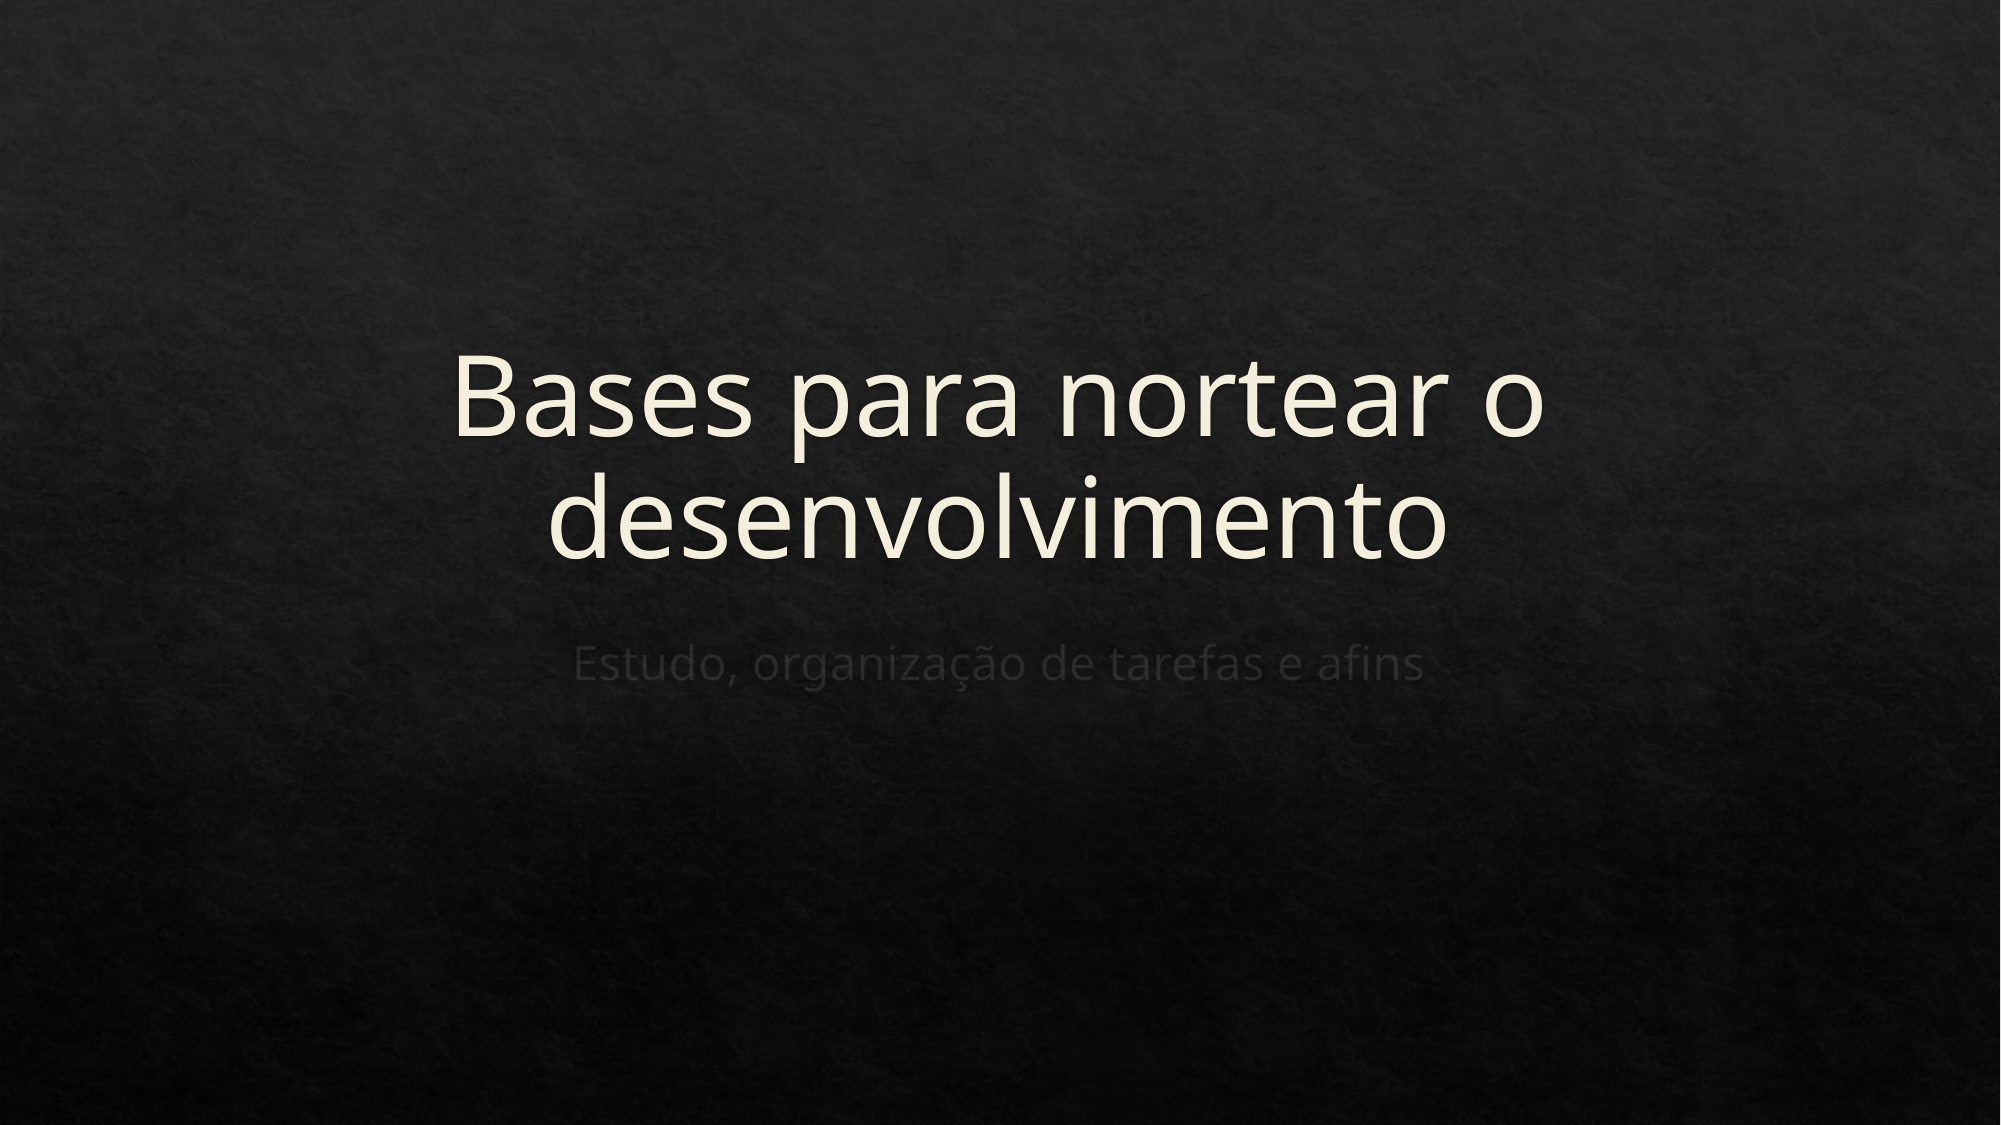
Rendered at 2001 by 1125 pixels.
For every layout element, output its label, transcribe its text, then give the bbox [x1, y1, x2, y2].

title Bases para nortear o desenvolvimento [224, 290, 1774, 591]
subtitle Estudo, organização de tarefas e afins [224, 619, 1774, 792]
